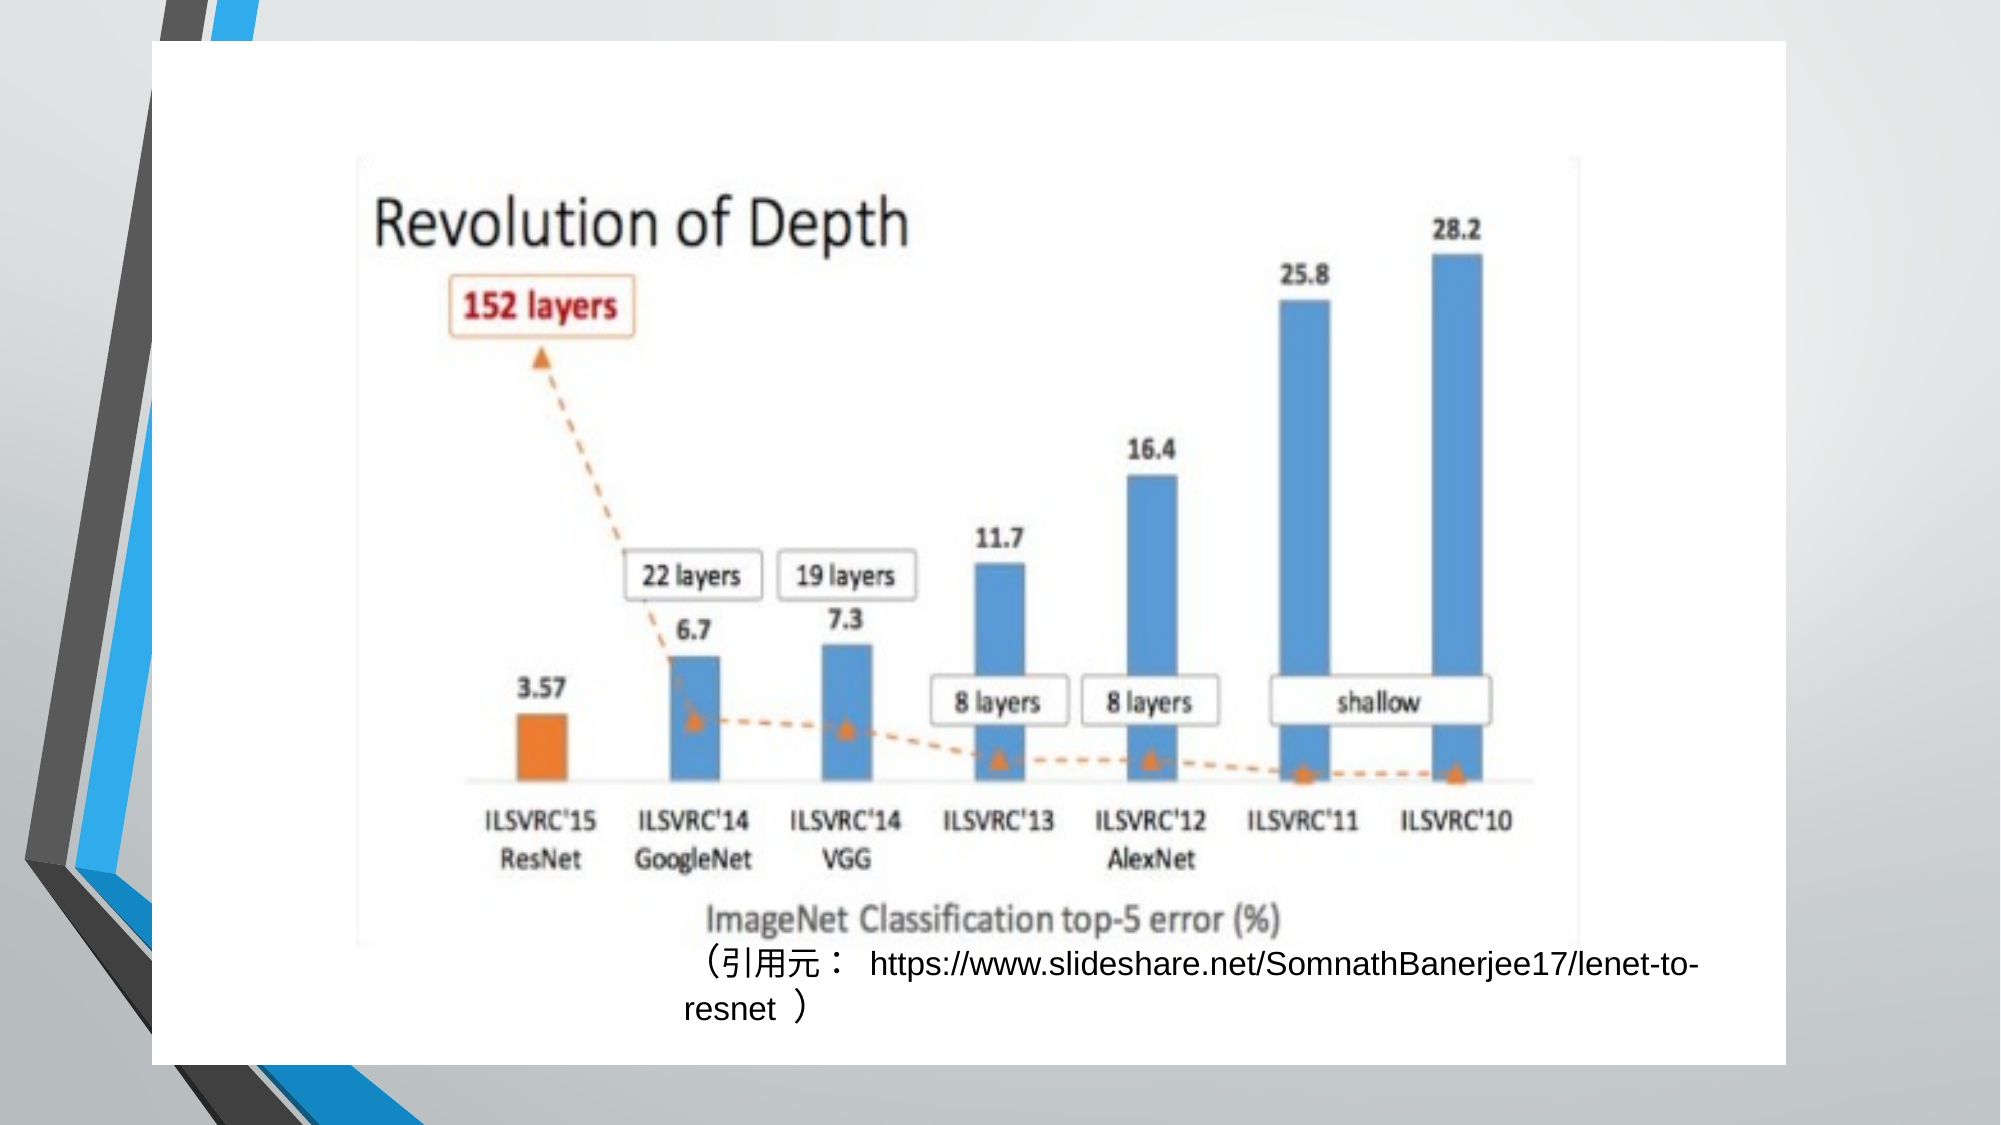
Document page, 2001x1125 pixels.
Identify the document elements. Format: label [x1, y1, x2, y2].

picture [152, 41, 1786, 1065]
